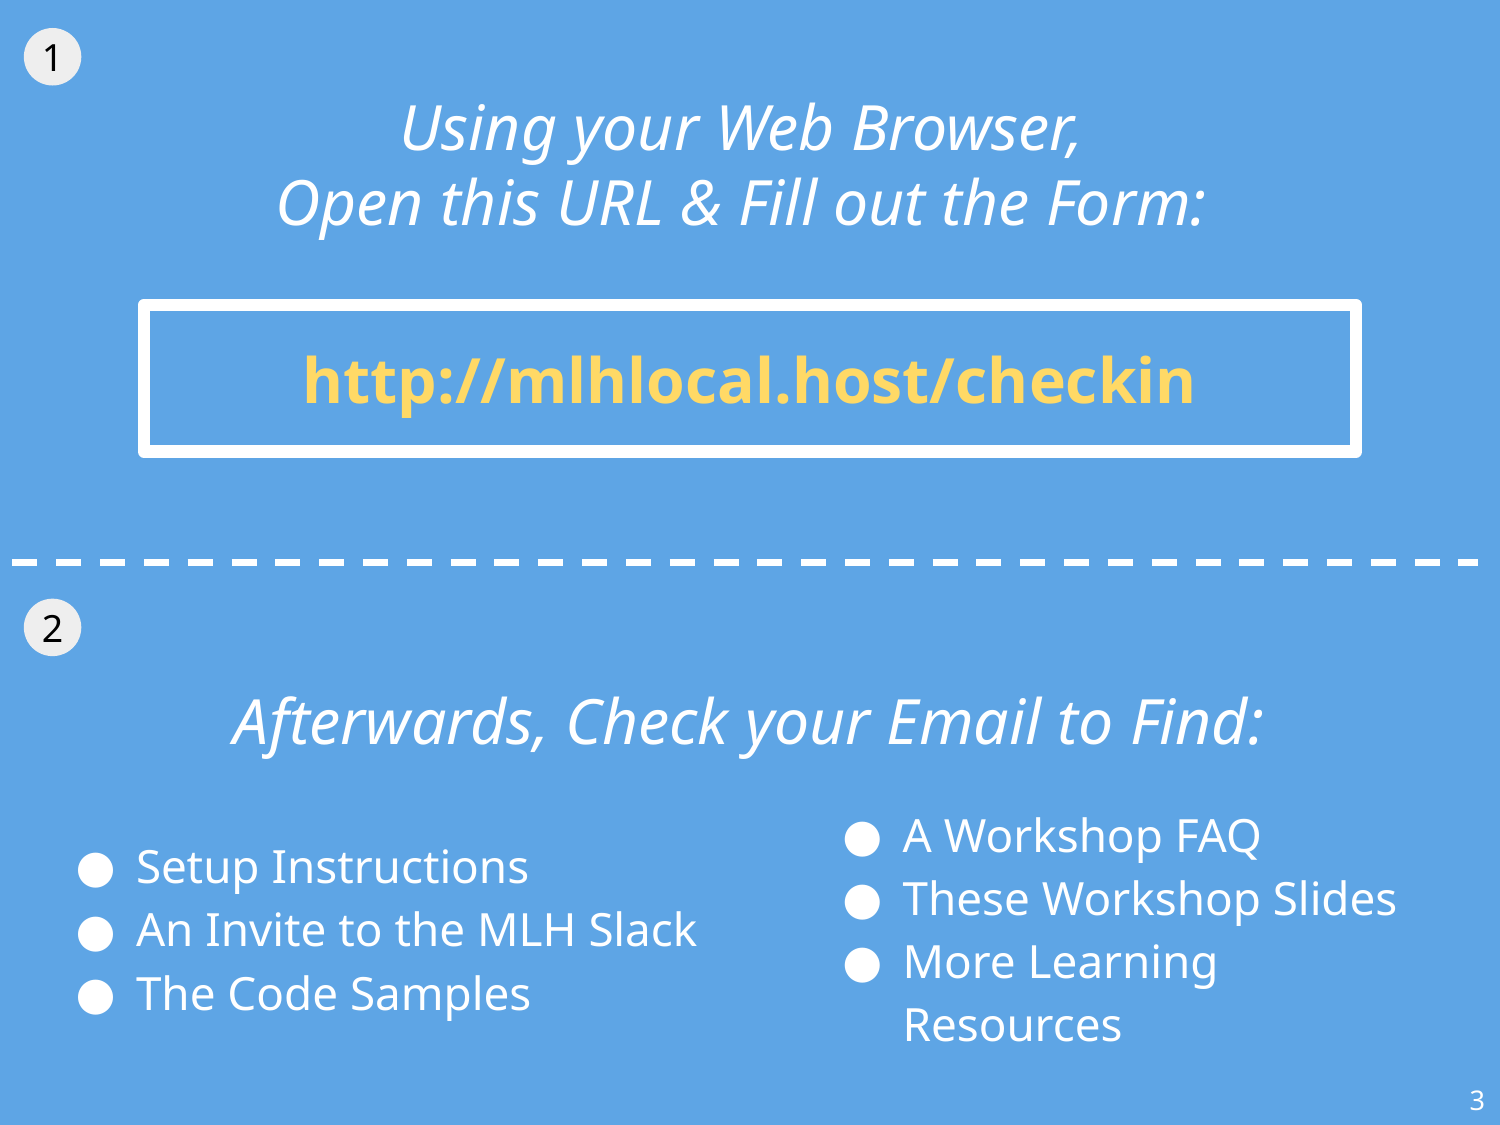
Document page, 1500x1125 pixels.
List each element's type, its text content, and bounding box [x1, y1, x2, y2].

text_box Setup Instructions An Invite to the MLH Slack The Code Samples [45, 788, 713, 1061]
text_box http://mlhlocal.host/checkin [144, 305, 1356, 452]
title Using your Web Browser, Open this URL & Fill out the Form: [26, 94, 1474, 232]
slide_number ‹#› [1410, 1068, 1500, 1125]
text_box 2 [16, 590, 89, 665]
text_box 1 [16, 19, 89, 94]
title Afterwards, Check your Email to Find: [26, 650, 1474, 789]
text_box A Workshop FAQ These Workshop Slides More Learning Resources [812, 788, 1454, 1061]
